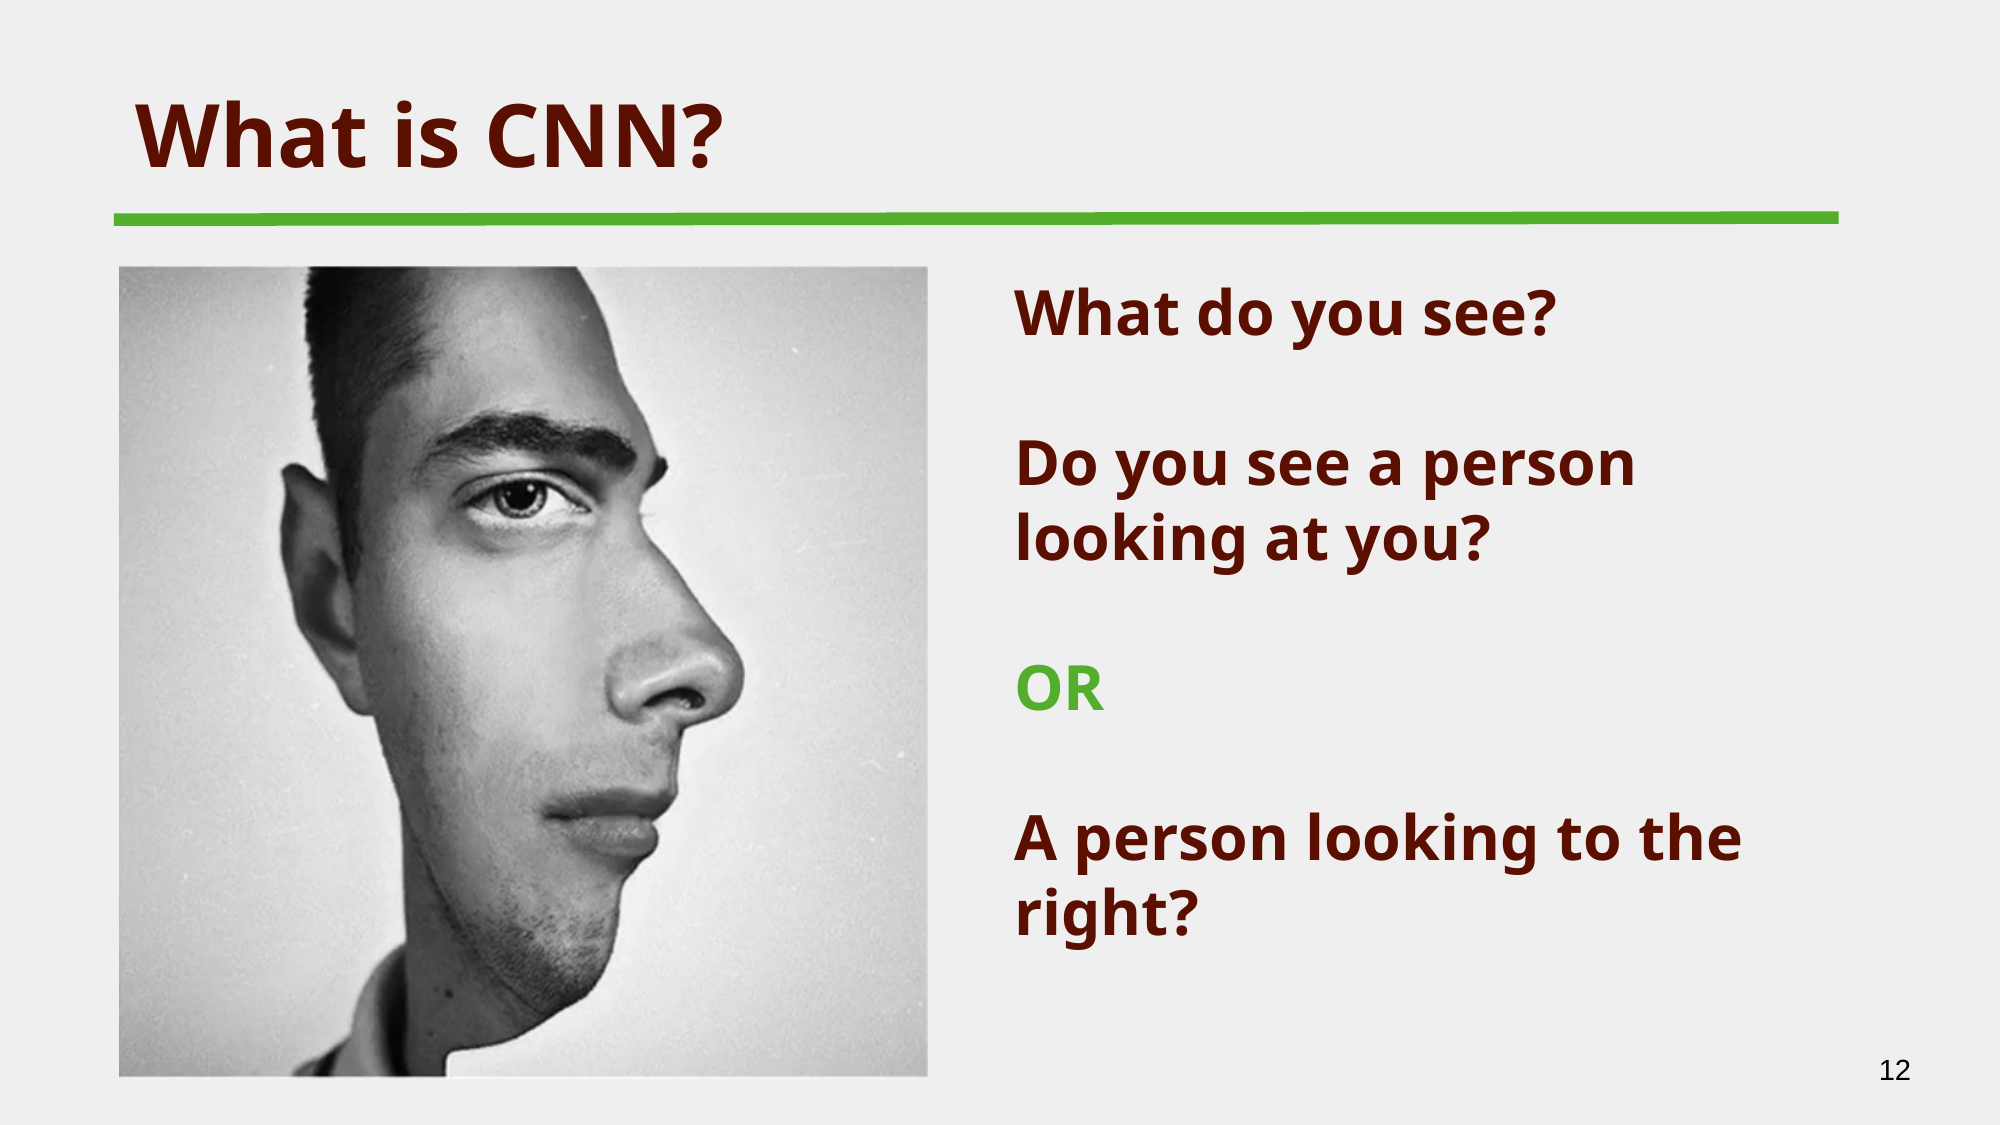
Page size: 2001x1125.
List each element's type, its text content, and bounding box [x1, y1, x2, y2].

picture [119, 266, 928, 1079]
slide_number ‹#› [1858, 1025, 1979, 1112]
text_box What do you see? Do you see a person looking at you? OR A person looking to the right? [999, 258, 1859, 1079]
title What is CNN? [115, 59, 1839, 199]
